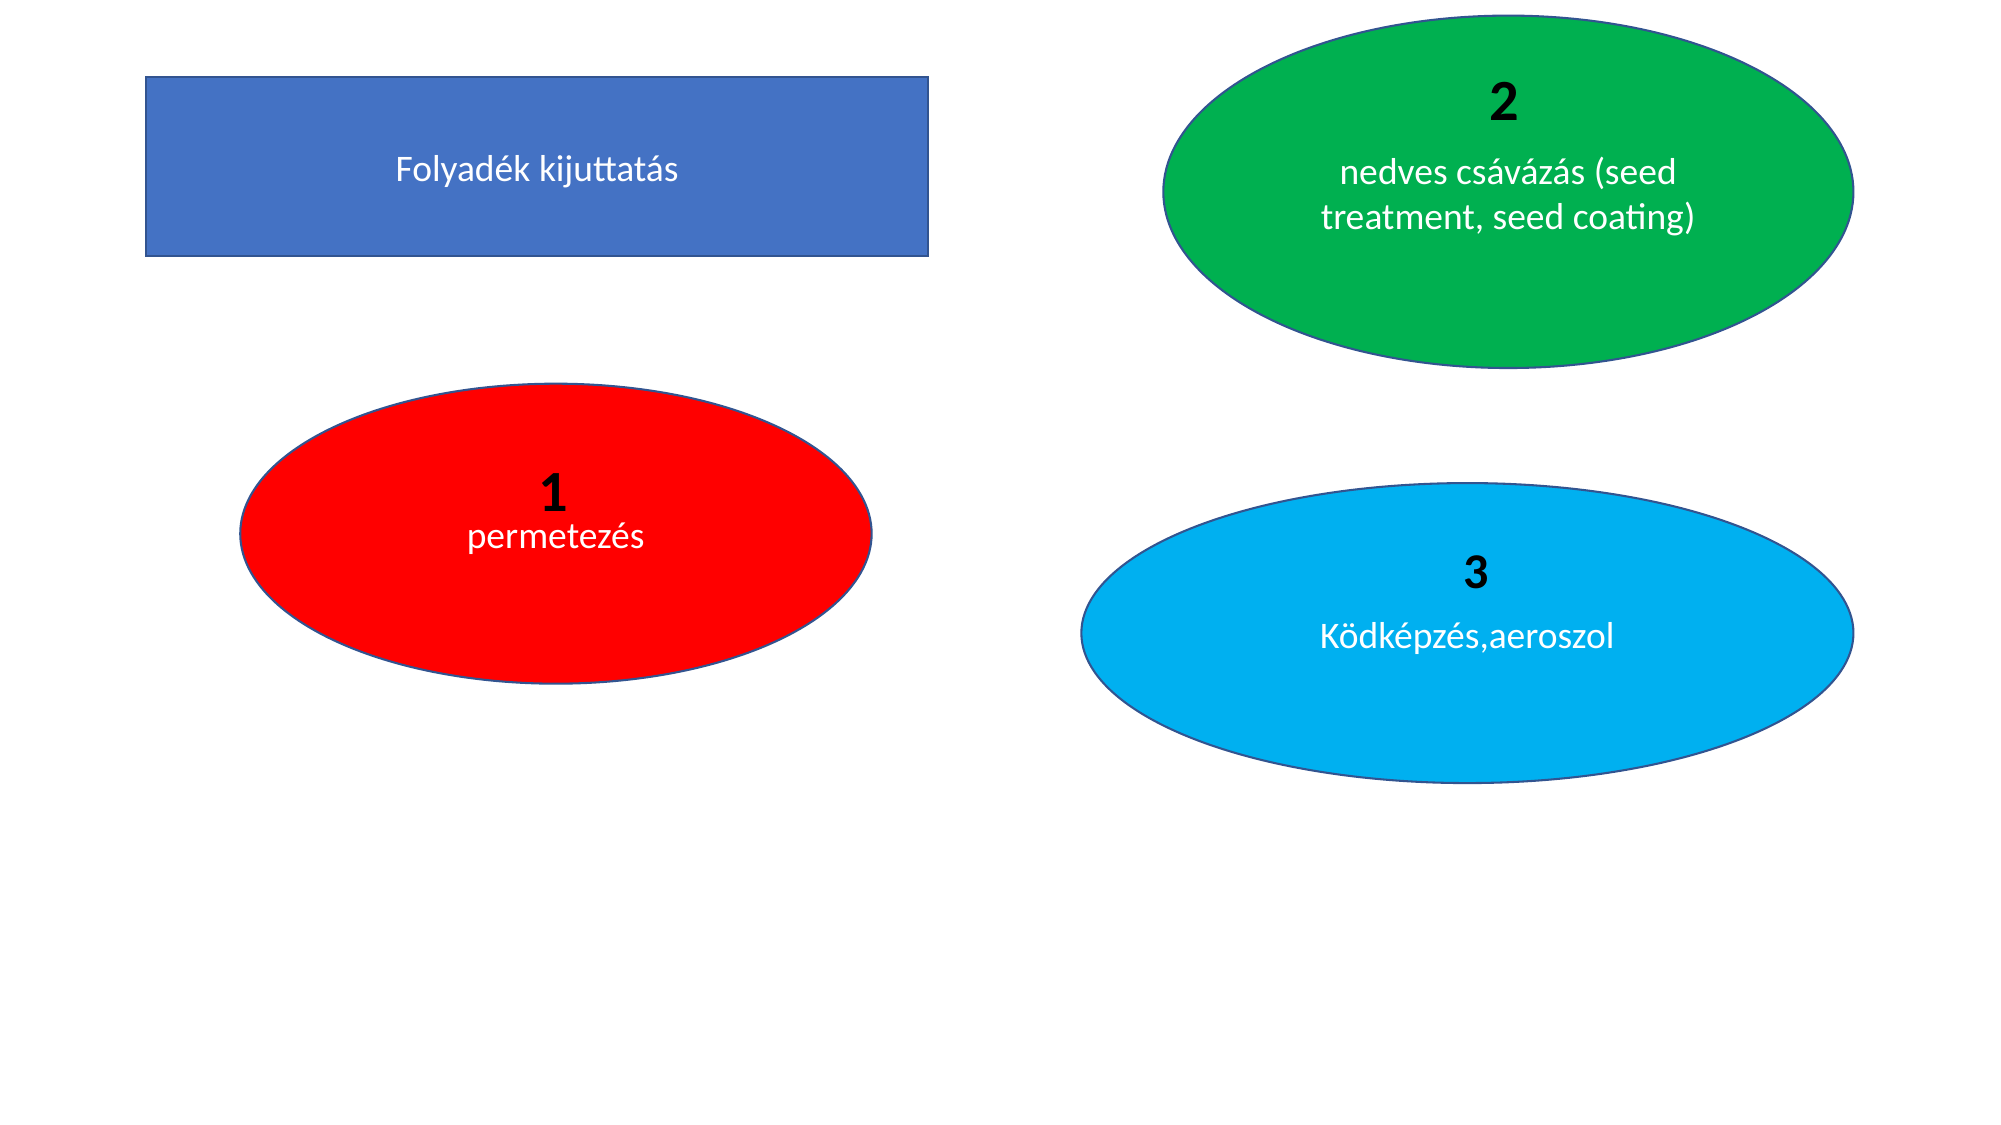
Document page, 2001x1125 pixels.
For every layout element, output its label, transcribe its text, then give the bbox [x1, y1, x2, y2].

text_box nedves csávázás (seed treatment, seed coating) [1162, 14, 1855, 370]
text_box Ködképzés,aeroszol [1080, 482, 1855, 785]
text_box 1 [510, 445, 596, 531]
text_box 2 [1467, 54, 1543, 140]
text_box 3 [1429, 531, 1522, 606]
text_box Folyadék kijuttatás [145, 76, 929, 257]
text_box permetezés [239, 382, 873, 685]
